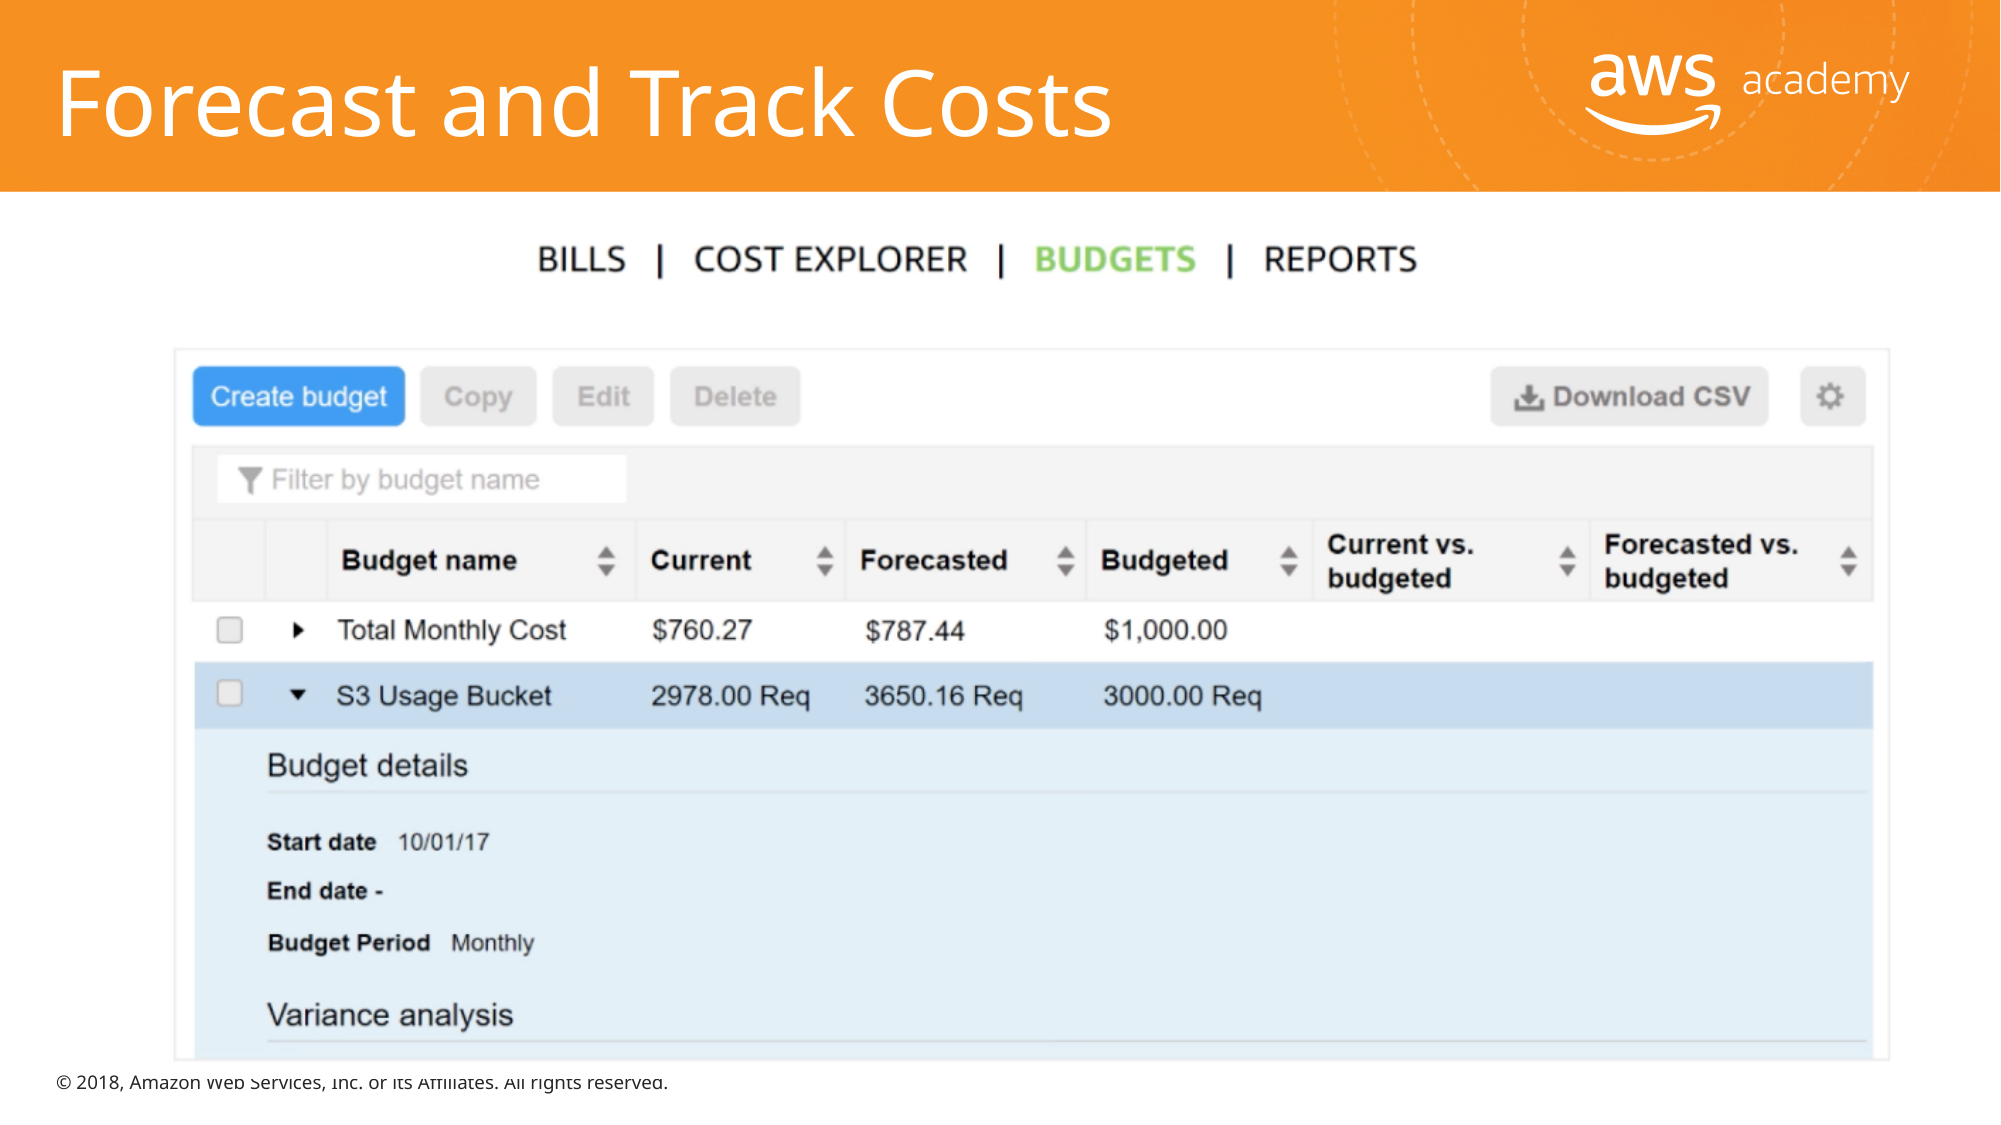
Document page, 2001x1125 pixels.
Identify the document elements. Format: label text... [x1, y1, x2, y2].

title Forecast and Track Costs [39, 43, 1573, 172]
picture [0, 0, 2001, 1125]
